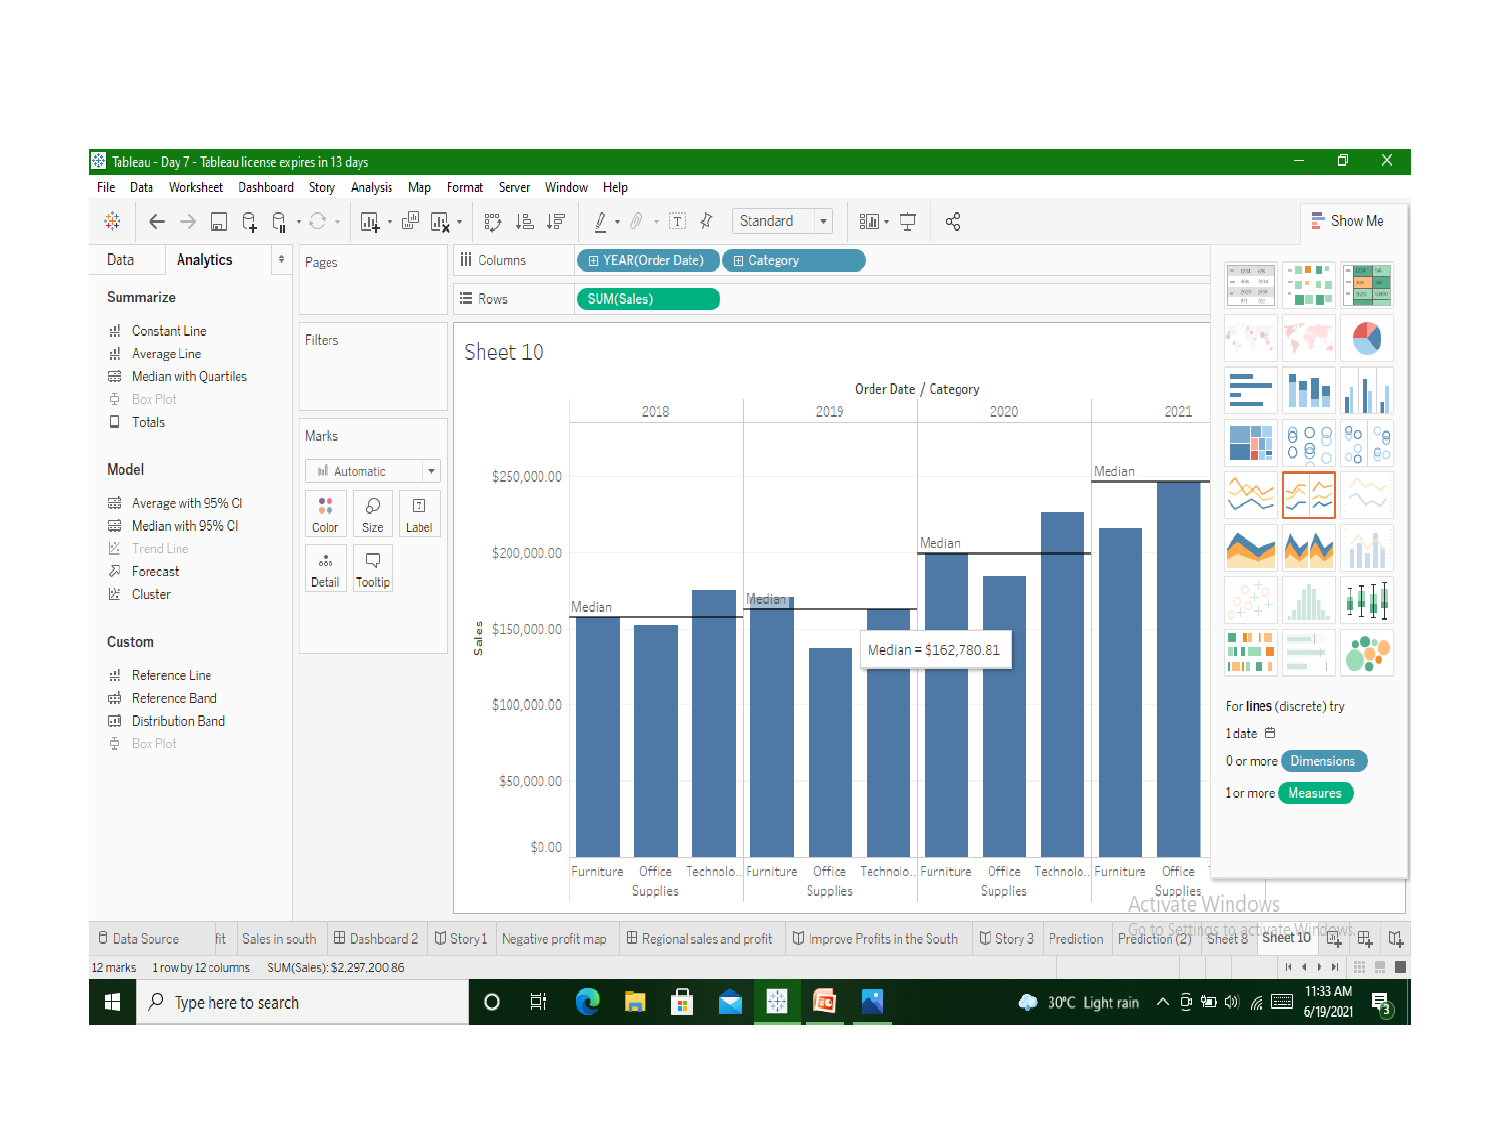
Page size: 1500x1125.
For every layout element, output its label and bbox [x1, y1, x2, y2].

list [89, 149, 1411, 1026]
